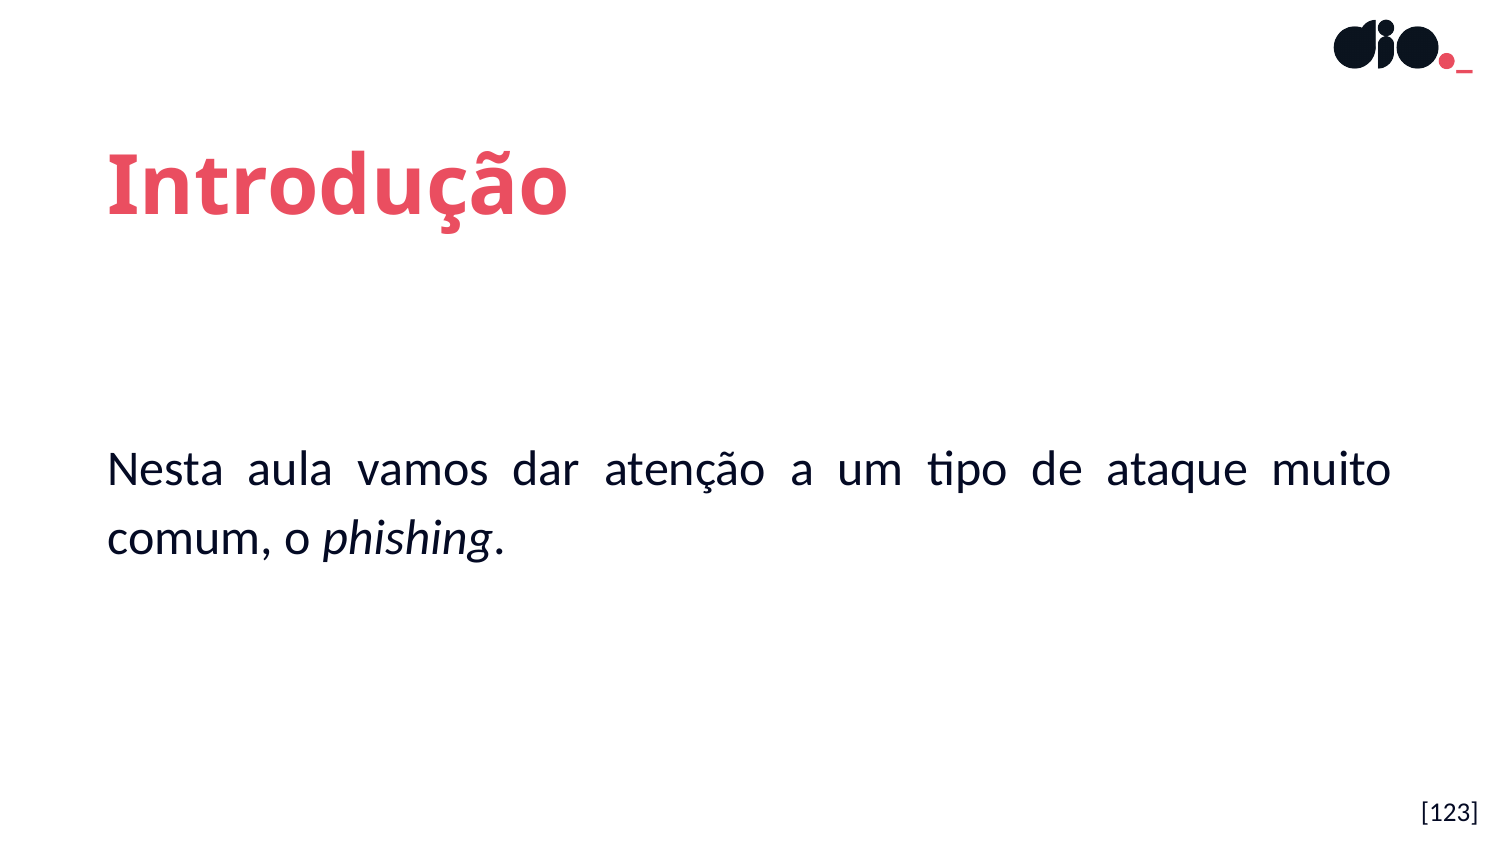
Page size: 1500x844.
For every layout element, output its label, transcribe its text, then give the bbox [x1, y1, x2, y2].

picture [1333, 19, 1473, 74]
text_box Introdução [92, 104, 1408, 243]
text_box Nesta aula vamos dar atenção a um tipo de ataque muito comum, o phishing. [92, 243, 1408, 749]
slide_number [123] [1403, 779, 1494, 844]
